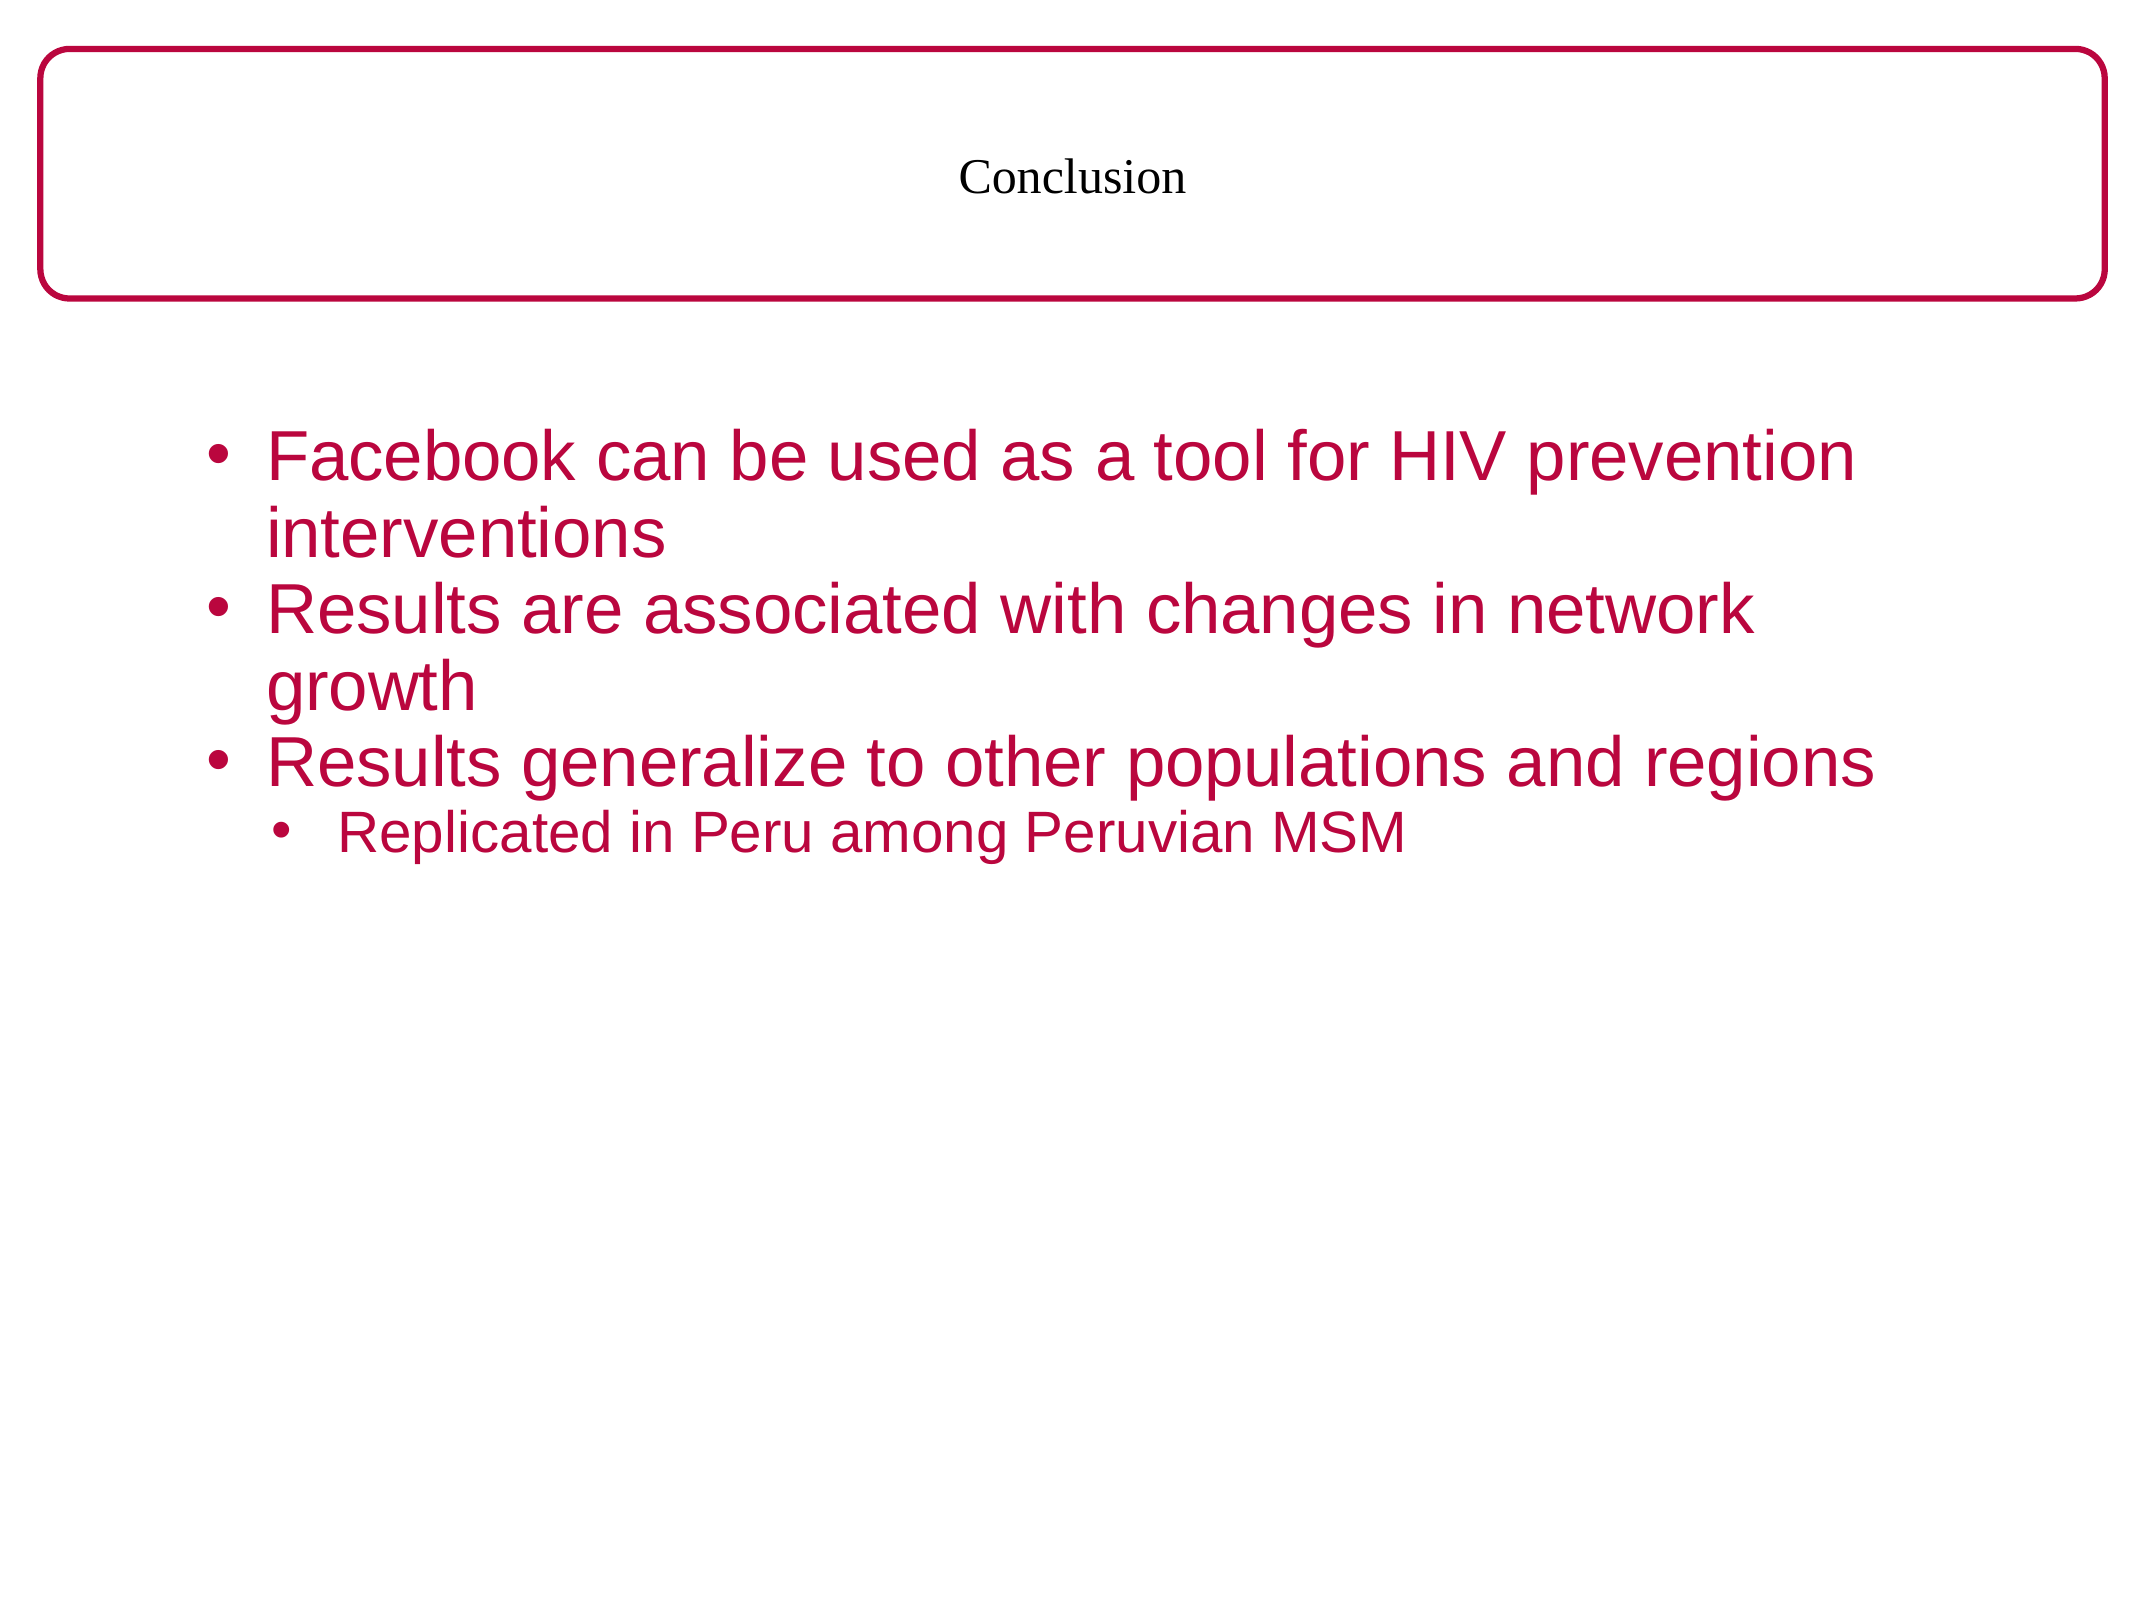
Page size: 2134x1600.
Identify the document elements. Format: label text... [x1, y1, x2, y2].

list Facebook can be used as a tool for HIV prevention interventions Results are associated with changes in network growth Results generalize to other populations and regions Replicated in Peru among Peruvian MSM [194, 408, 1909, 1283]
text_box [40, 48, 2105, 299]
